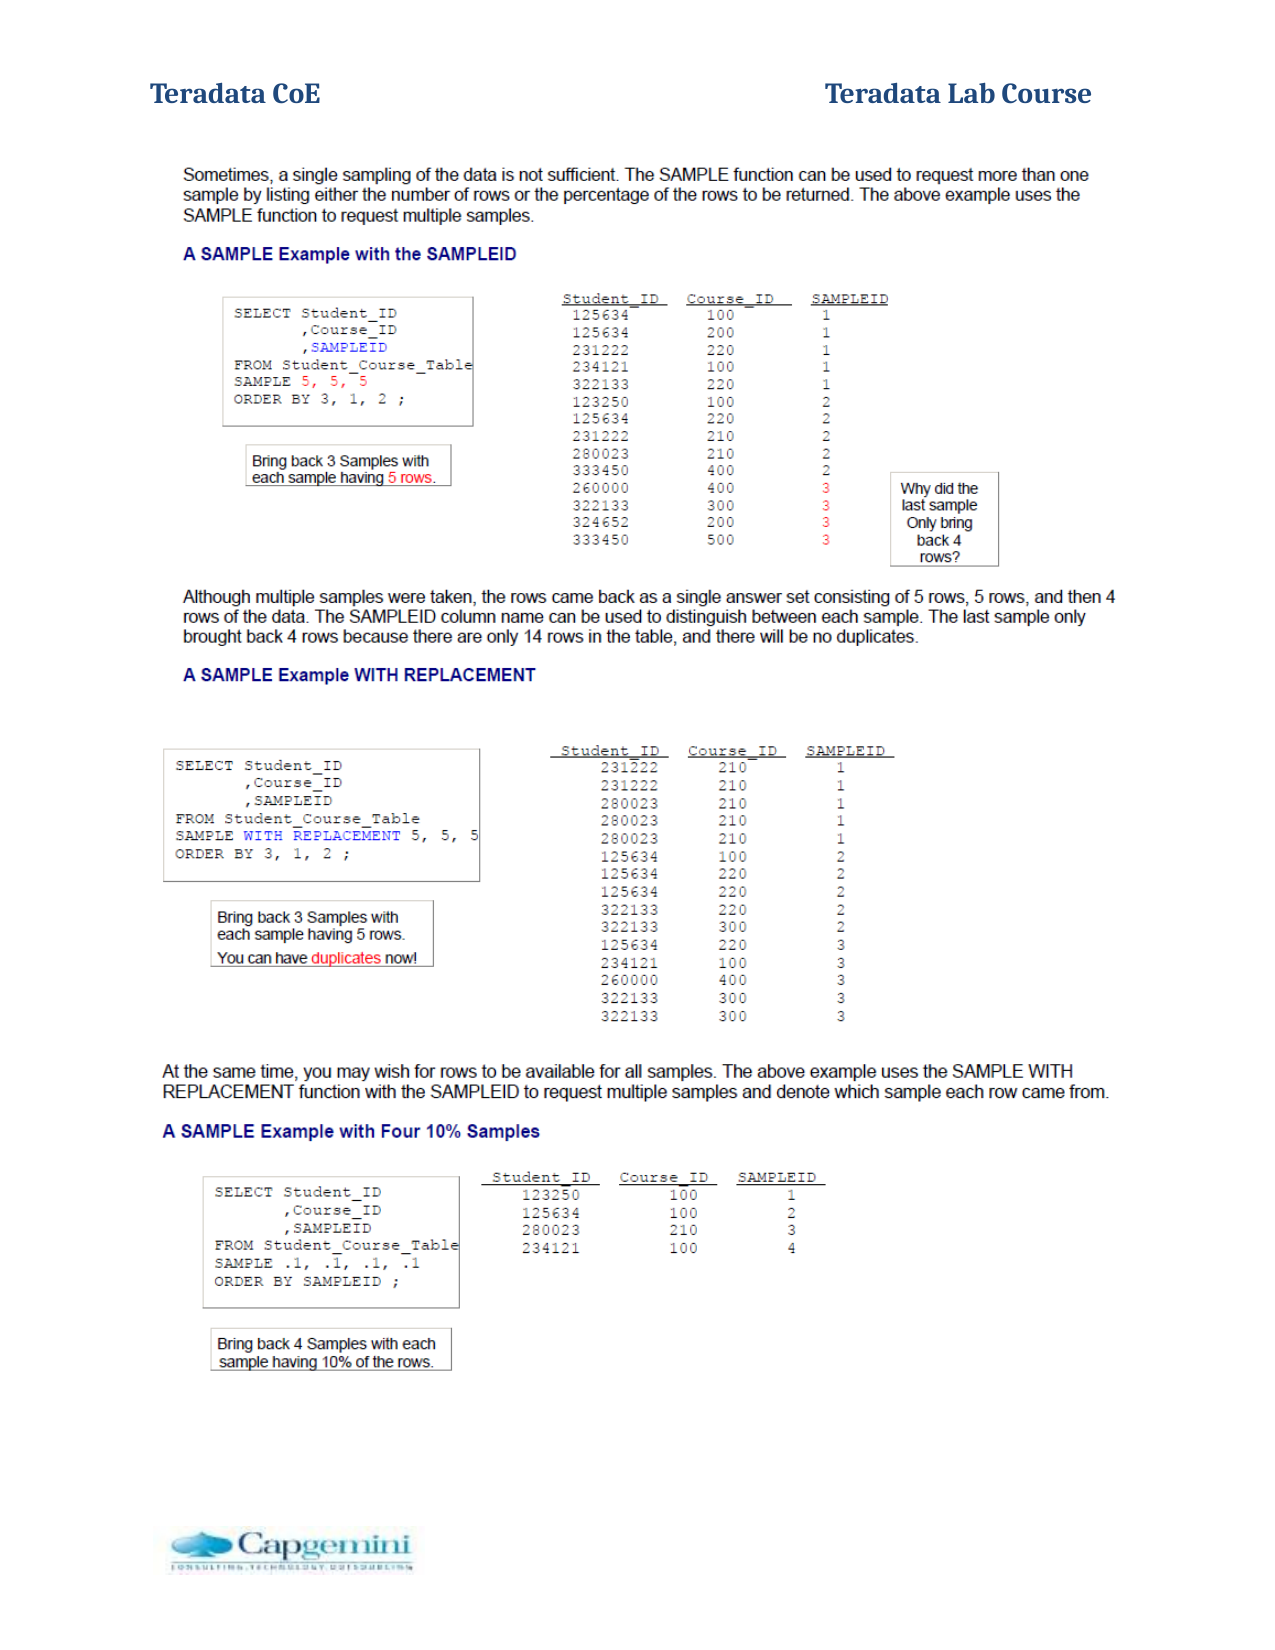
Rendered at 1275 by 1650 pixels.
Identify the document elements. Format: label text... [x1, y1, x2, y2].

text_box Teradata Lab Course [823, 76, 1109, 111]
text_box Teradata CoE [147, 76, 336, 111]
text_box [153, 1526, 425, 1575]
text_box [153, 150, 1127, 700]
text_box [153, 726, 1127, 1407]
